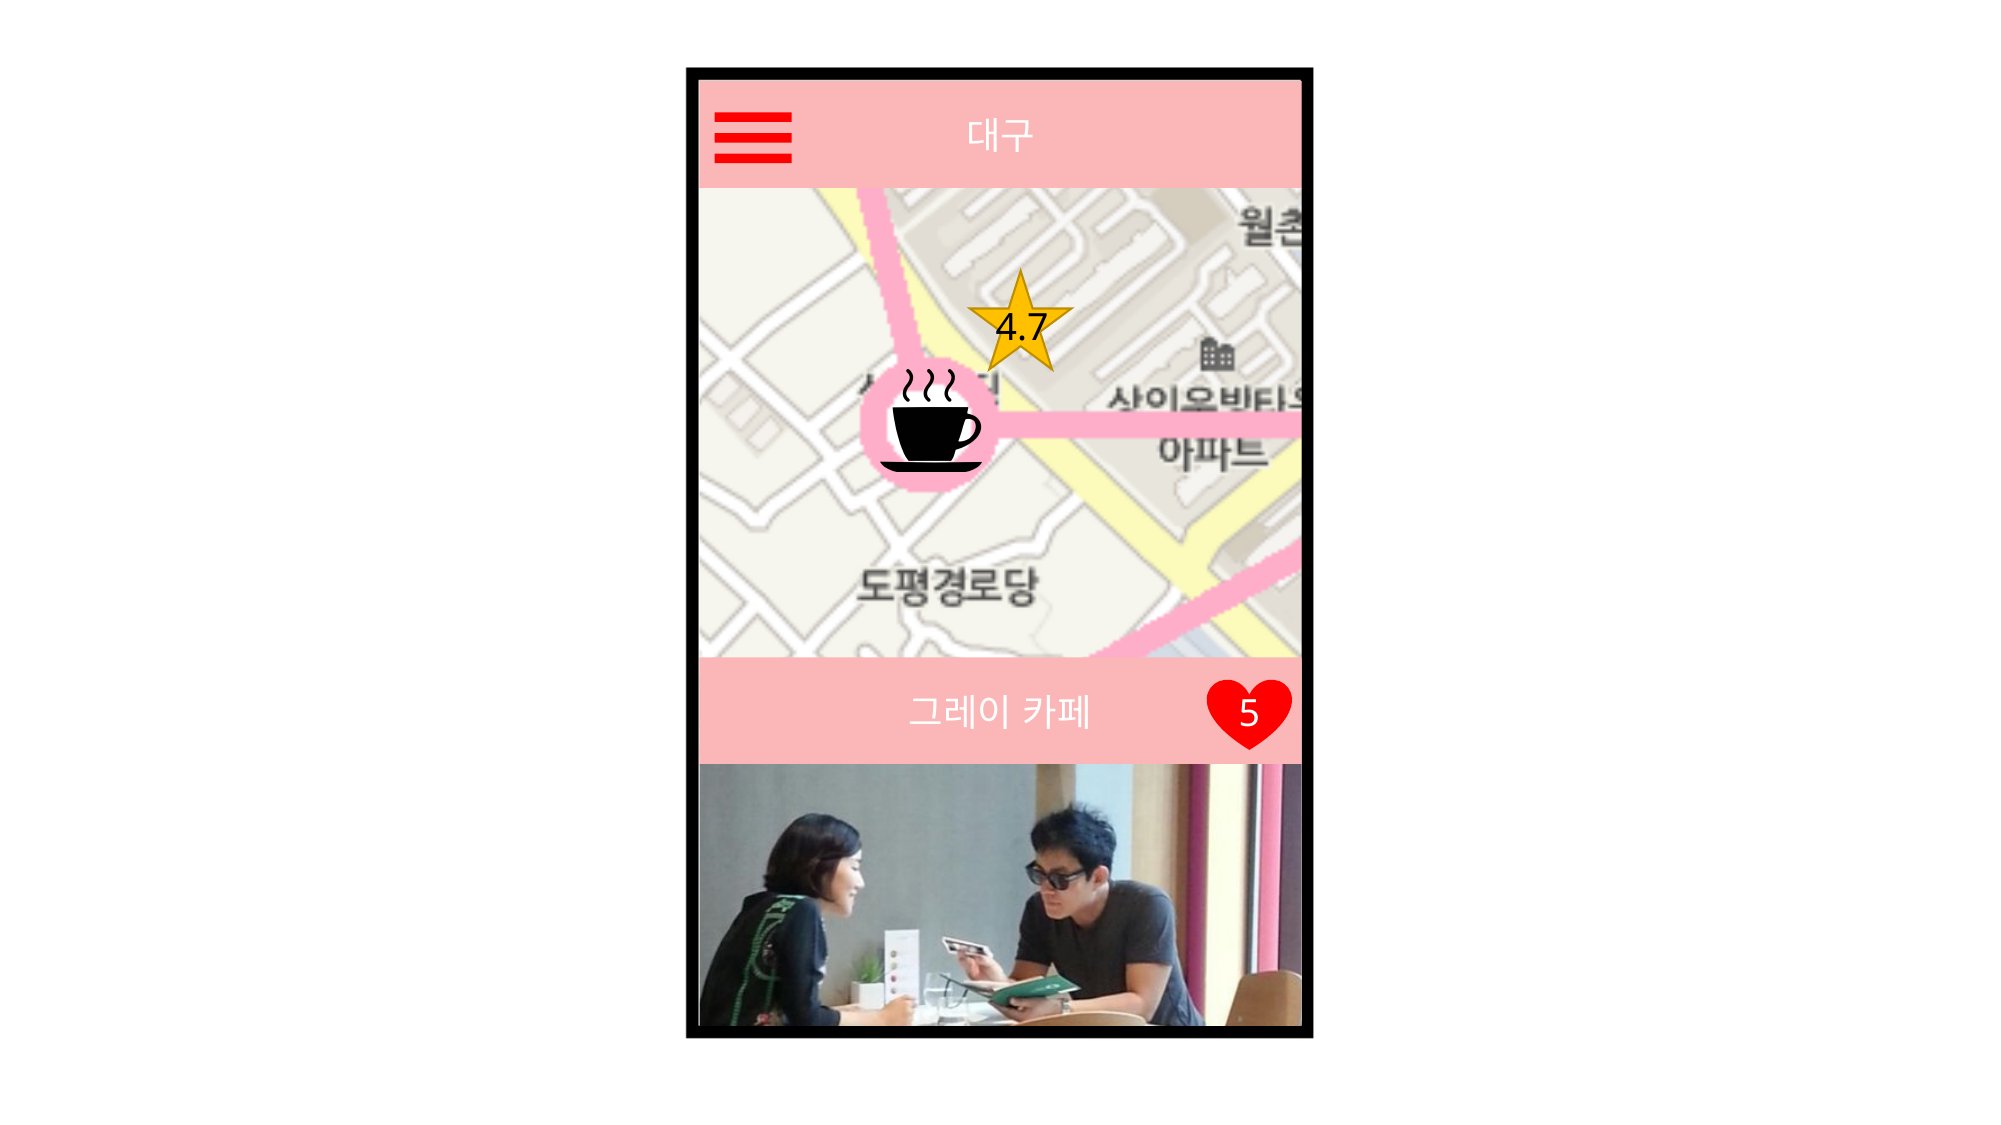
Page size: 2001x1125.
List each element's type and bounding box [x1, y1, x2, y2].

text_box [714, 112, 792, 164]
picture [641, 49, 1359, 1076]
